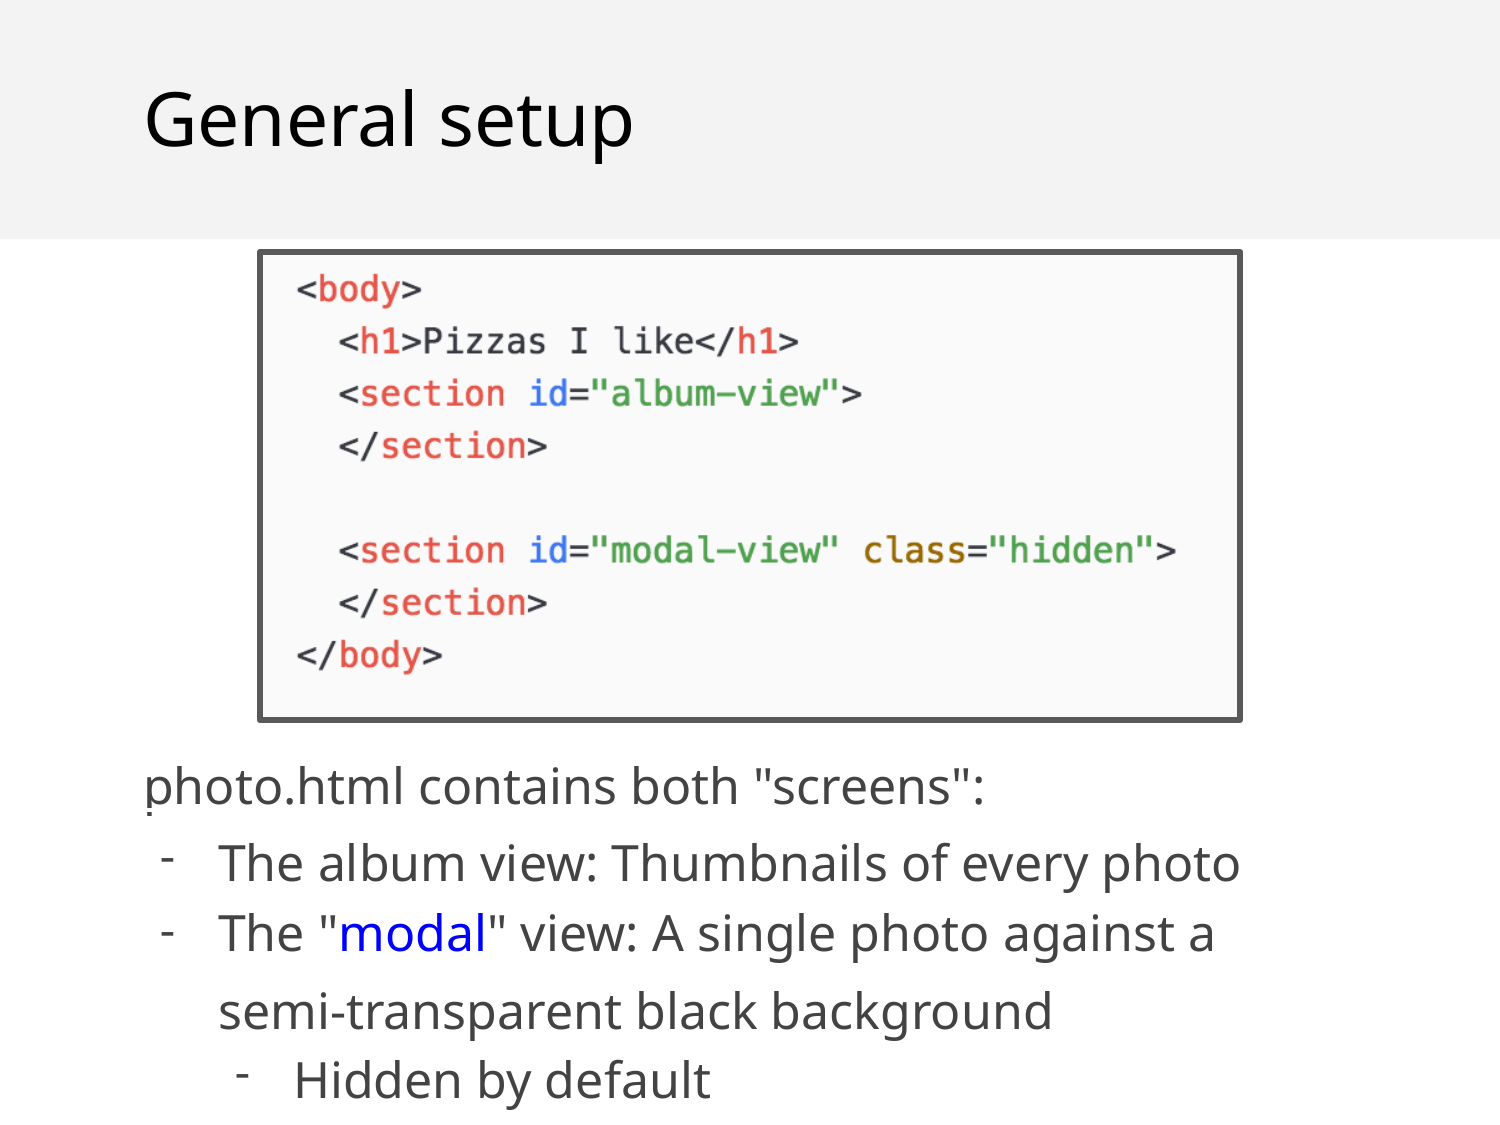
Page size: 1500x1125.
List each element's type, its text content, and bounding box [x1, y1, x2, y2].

text_box photo.html contains both "screens": The album view: Thumbnails of every photo The "modal" view: A single photo against a semi-transparent black background Hidden by default [128, 729, 1372, 1108]
picture [262, 254, 1238, 718]
text_box General setup [128, 56, 1372, 183]
